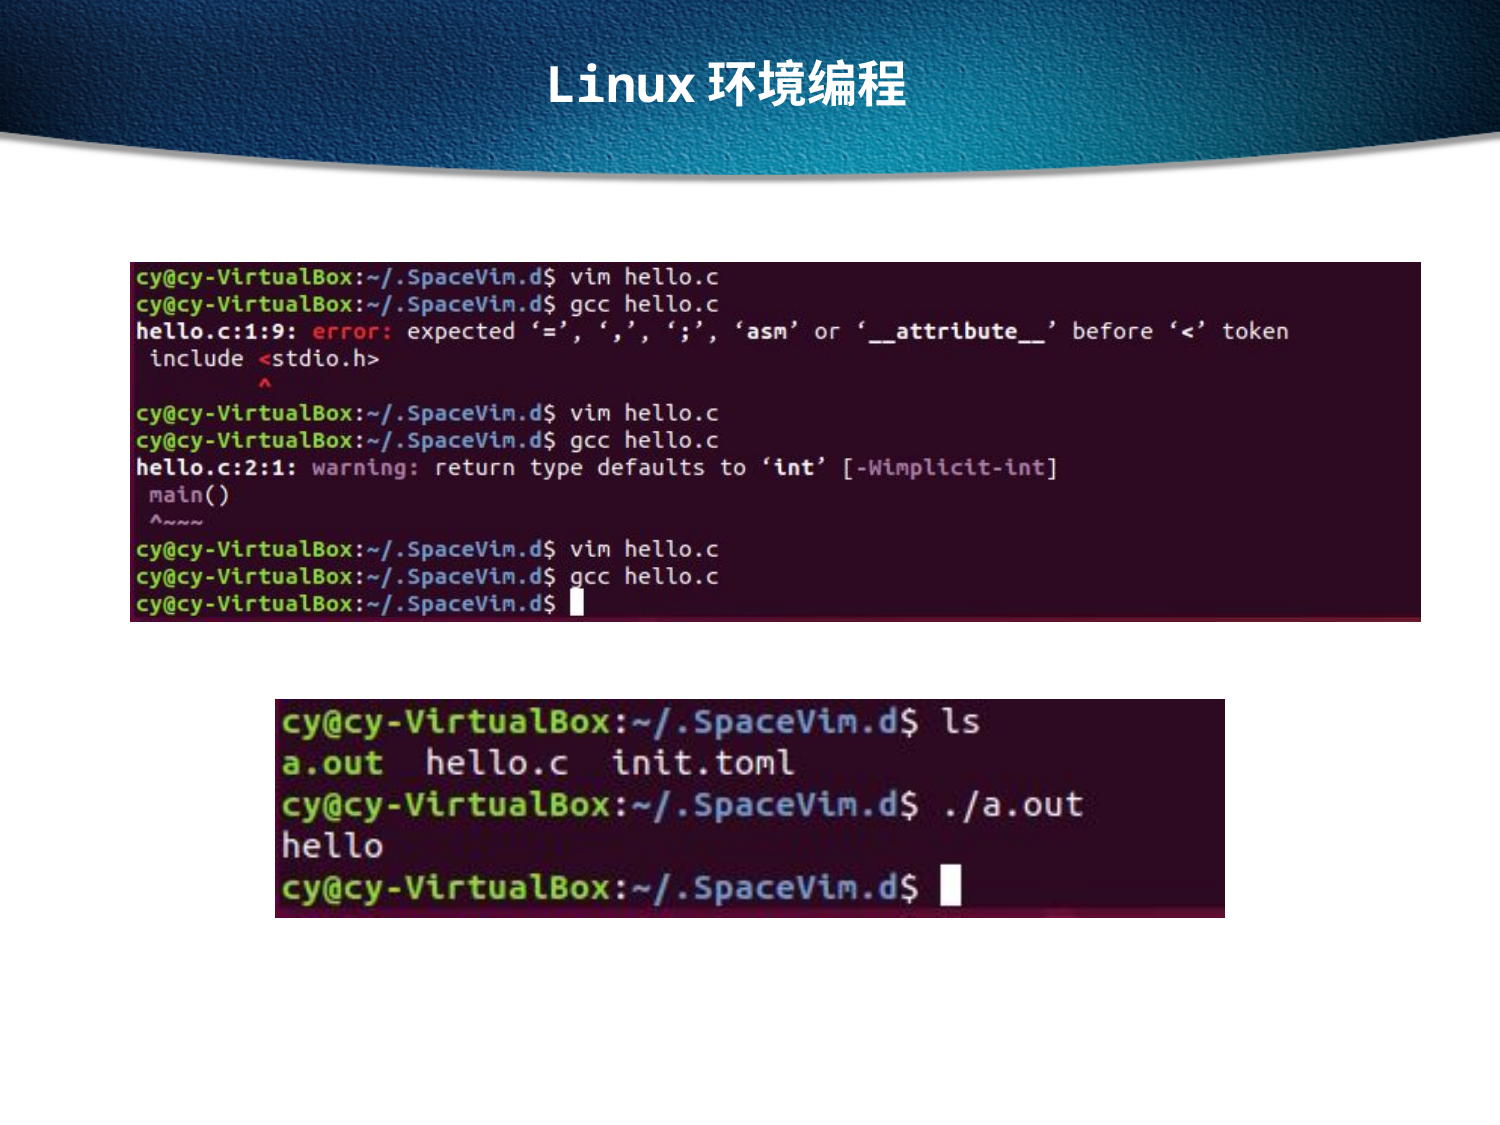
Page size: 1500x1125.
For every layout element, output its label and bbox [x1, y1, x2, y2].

title [0, 0, 1500, 218]
picture [274, 699, 1225, 918]
picture [130, 262, 1421, 622]
